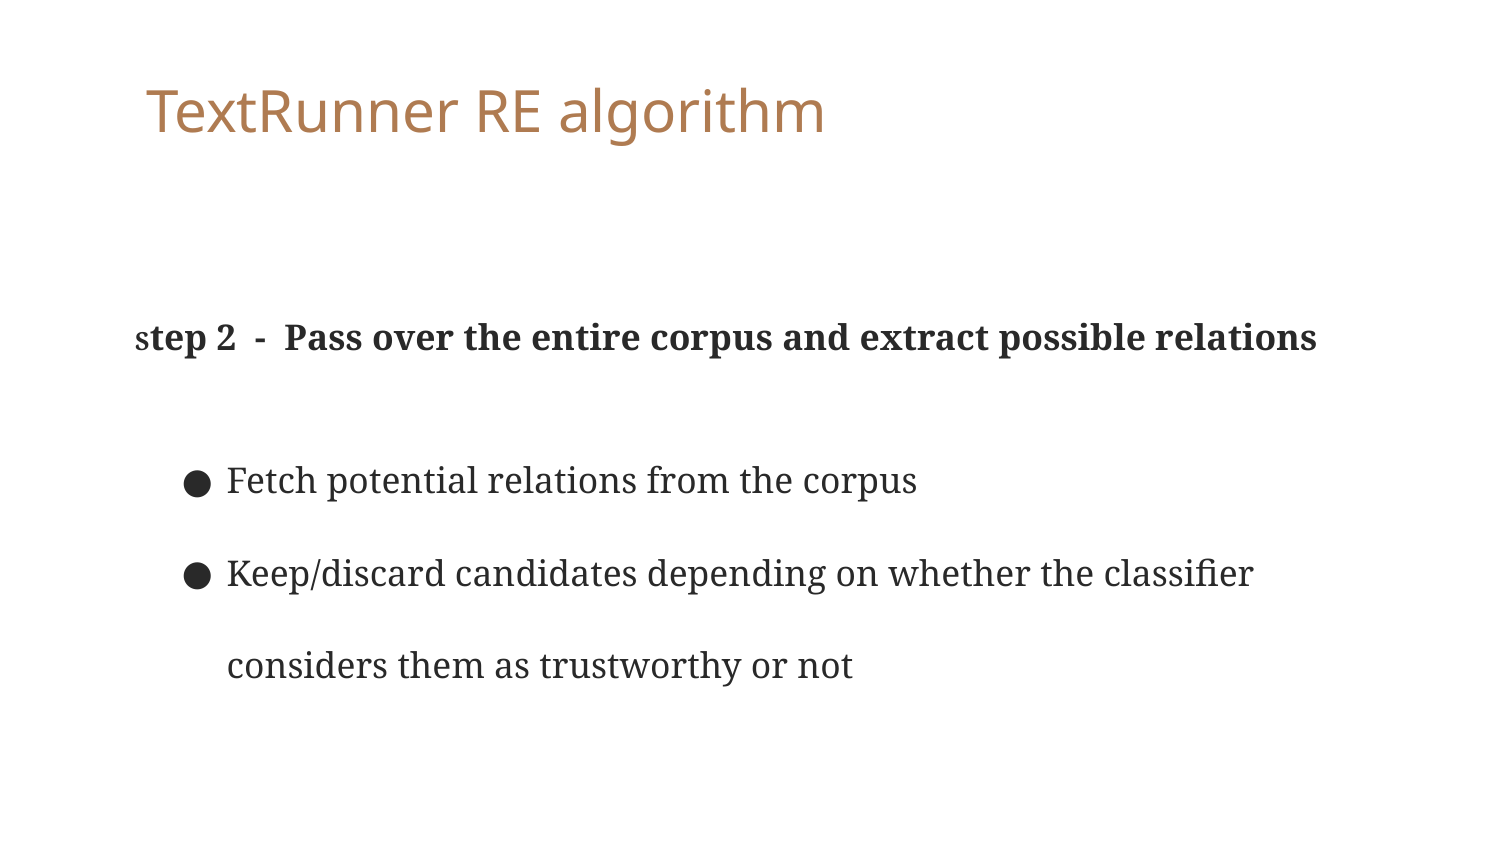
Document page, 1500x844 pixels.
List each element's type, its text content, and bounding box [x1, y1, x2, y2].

list Step 2 - Pass over the entire corpus and extract possible relations Fetch potential relations from the corpus Keep/discard candidates depending on whether the classifier considers them as trustworthy or not [135, 259, 1373, 723]
title TextRunner RE algorithm [135, 35, 1373, 214]
